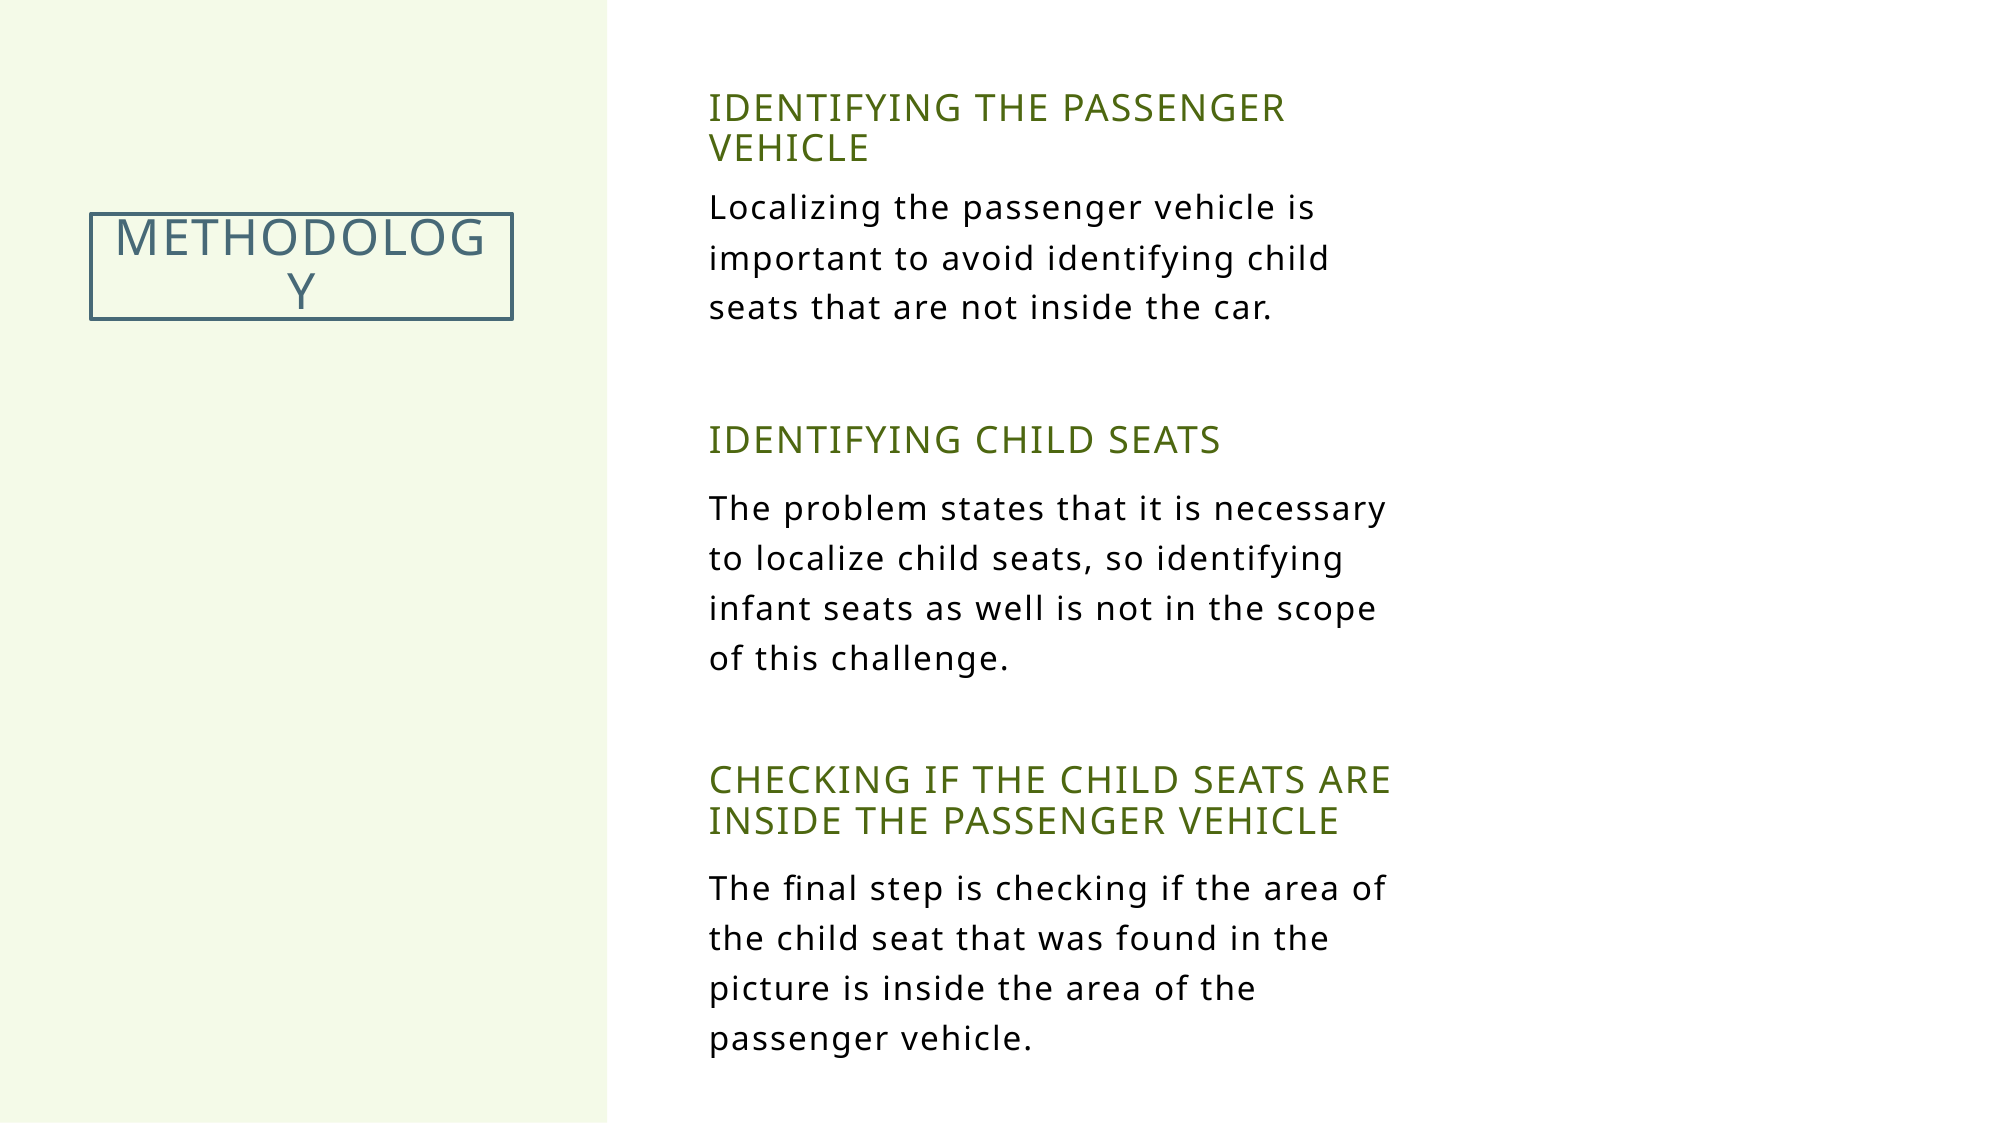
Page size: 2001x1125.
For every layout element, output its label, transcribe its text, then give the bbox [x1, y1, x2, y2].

title methodology [89, 212, 514, 321]
list CHECKING IF THE CHILD SEATS ARE INSIDE THE PASSENGER VEHICLE [694, 712, 1413, 849]
list The final step is checking if the area of the child seat that was found in the picture is inside the area of the passenger vehicle. [694, 849, 1413, 1088]
list The problem states that it is necessary to localize child seats, so identifying infant seats as well is not in the scope of this challenge. [694, 469, 1413, 695]
list Localizing the passenger vehicle is important to avoid identifying child seats that are not inside the car. [694, 169, 1413, 395]
list Identifying the passenger vehicle [694, 75, 1440, 177]
list IDENTIFYING CHILD SEATS [694, 398, 1258, 469]
